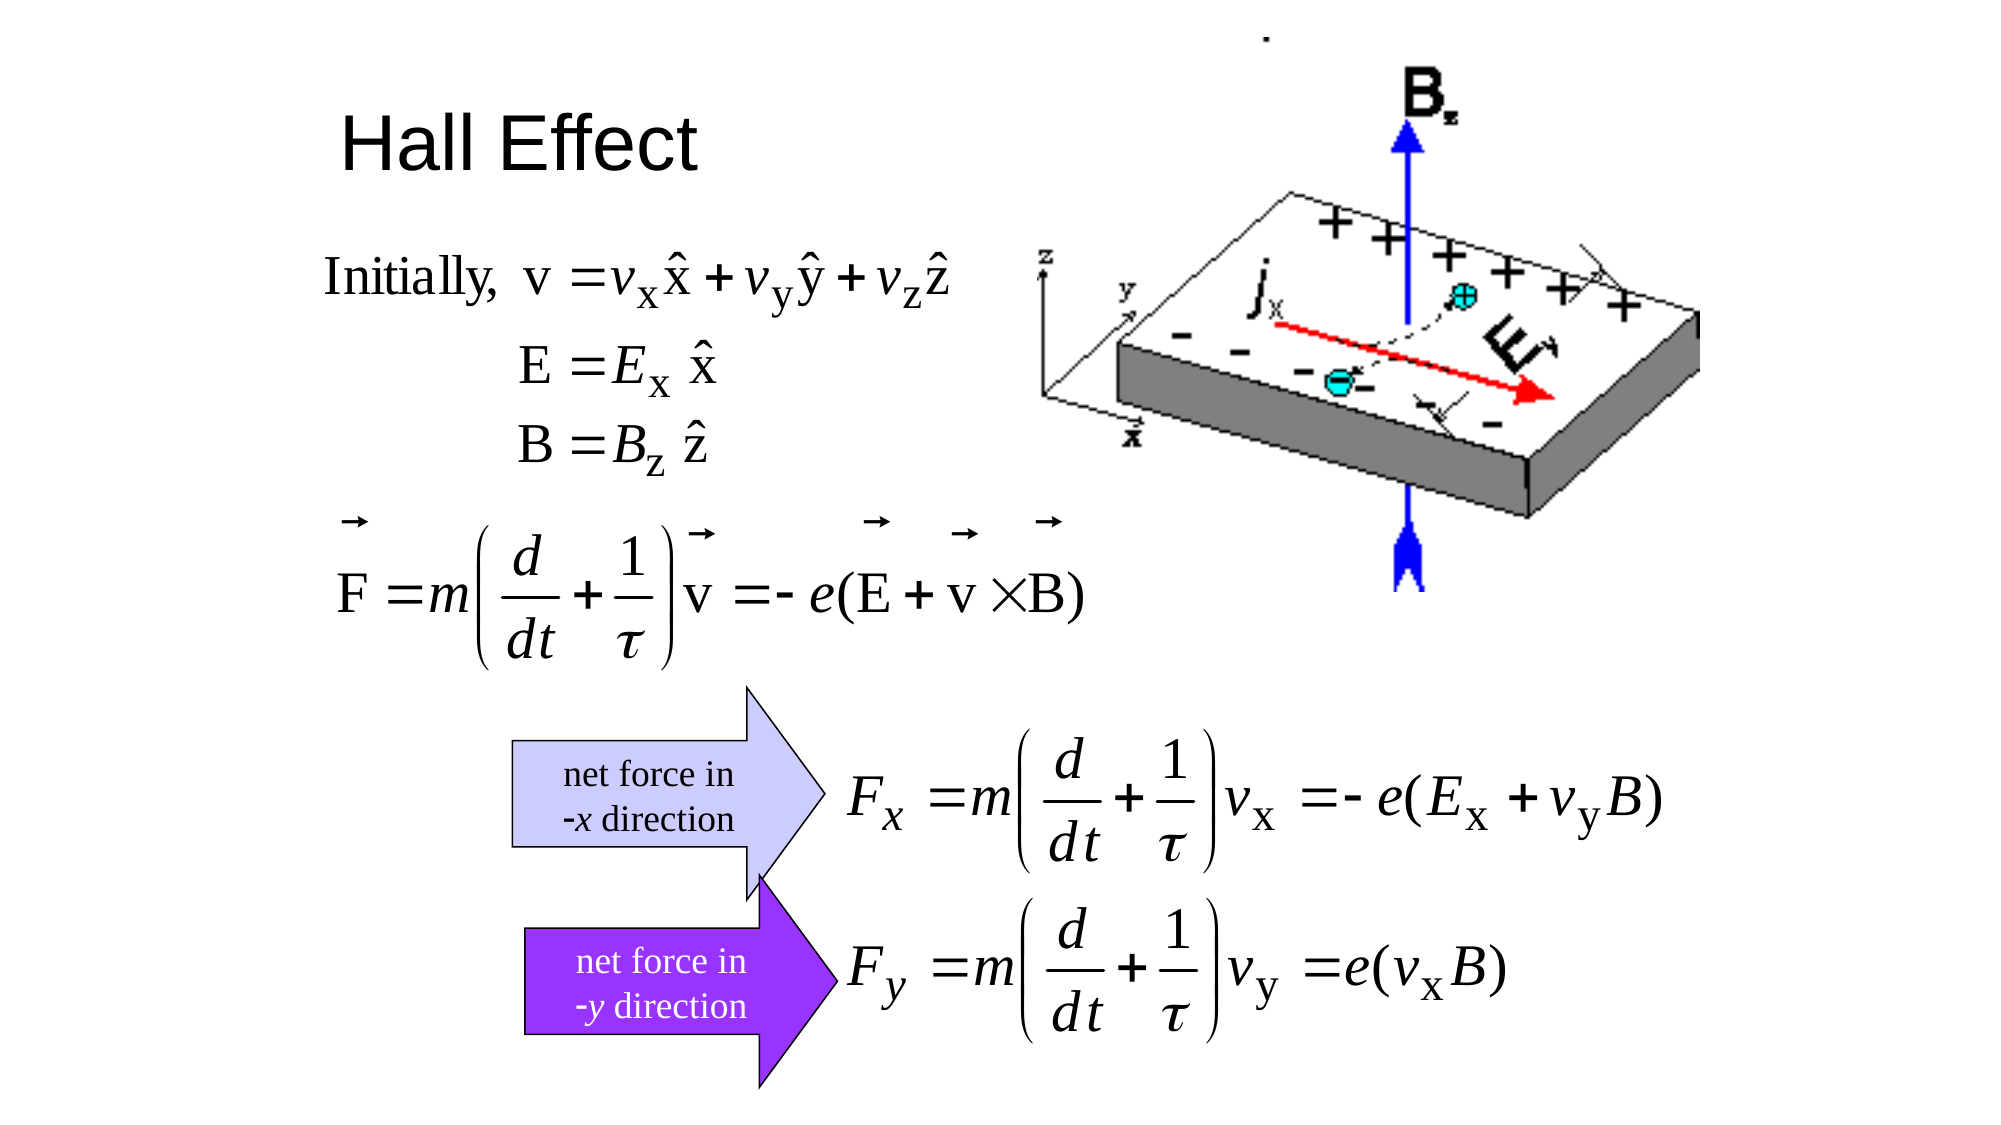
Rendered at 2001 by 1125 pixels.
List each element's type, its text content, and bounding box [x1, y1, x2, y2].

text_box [324, 512, 1100, 683]
text_box net force in x direction [512, 687, 825, 900]
text_box net force in y direction [524, 874, 835, 1088]
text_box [312, 237, 963, 490]
text_box Hall Effect [324, 45, 1037, 233]
picture [1037, 37, 1700, 592]
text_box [835, 712, 1676, 1060]
